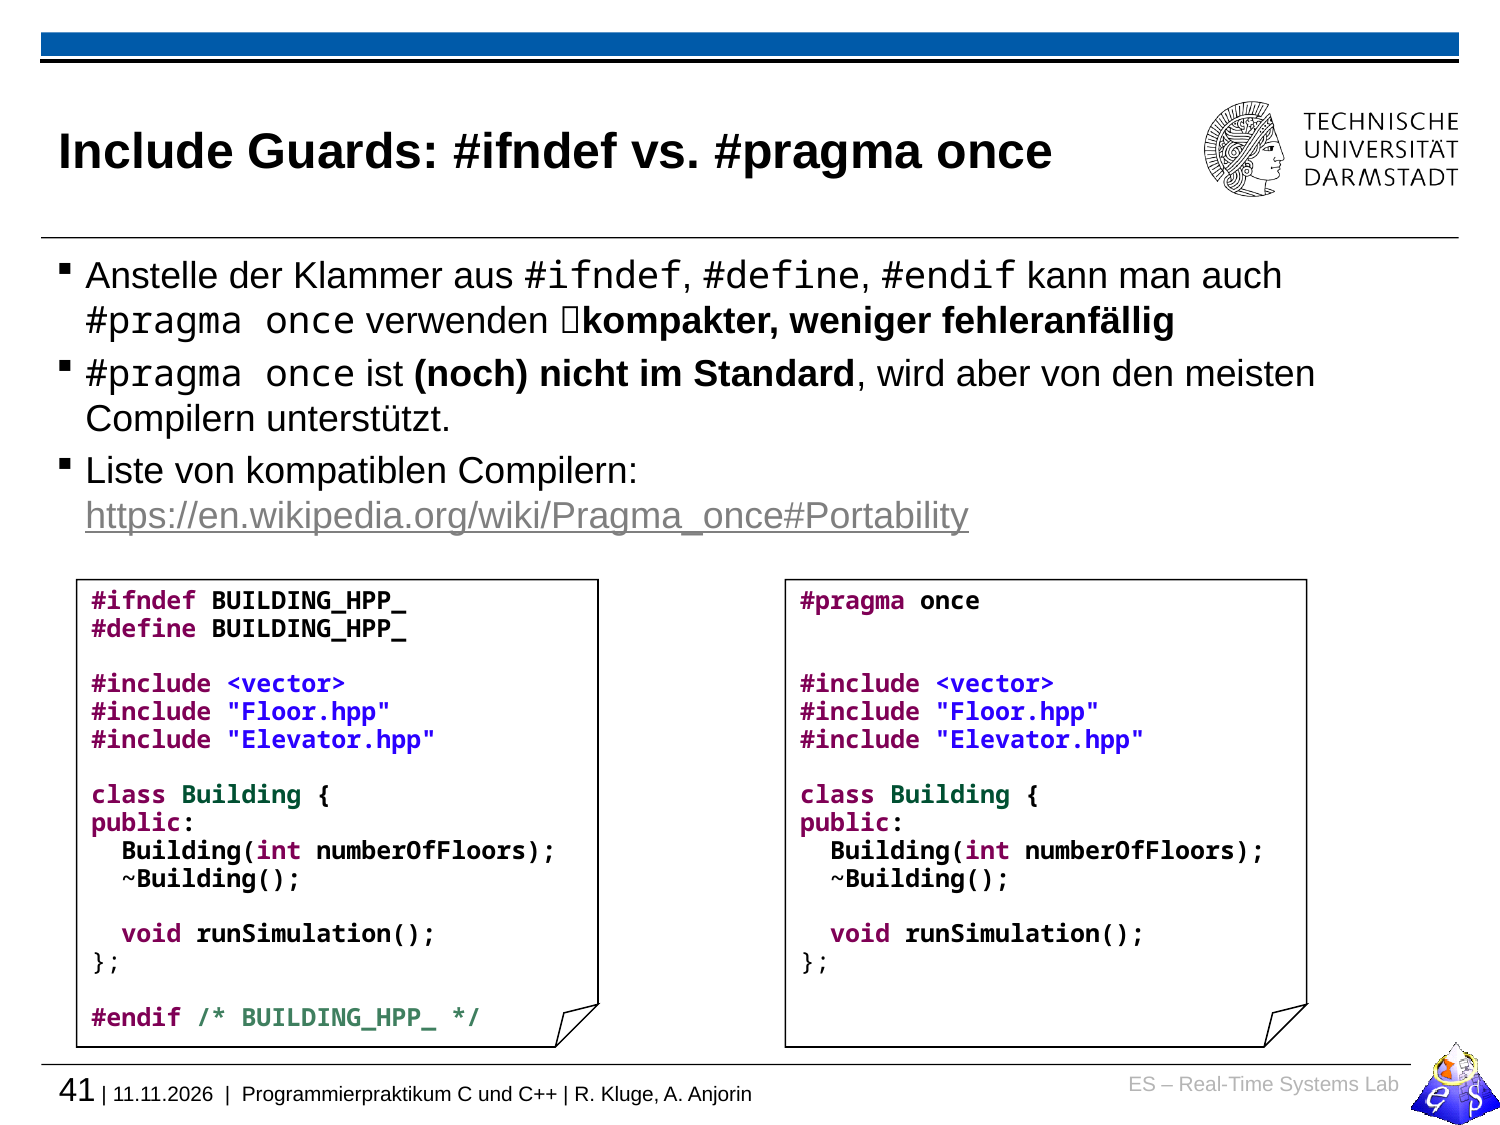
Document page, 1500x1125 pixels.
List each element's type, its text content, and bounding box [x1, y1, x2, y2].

text_box #pragma once #include <vector> #include "Floor.hpp" #include "Elevator.hpp" class Building { public: Building(int numberOfFloors); ~Building(); void runSimulation(); }; [785, 579, 1307, 1047]
list Anstelle der Klammer aus #ifndef, #define, #endif kann man auch #pragma once verwenden kompakter, weniger fehleranfällig #pragma once ist (noch) nicht im Standard, wird aber von den meisten Compilern unterstützt. Liste von kompatiblen Compilern: https://en.wikipedia.org/wiki/Pragma_once#Portability [41, 243, 1459, 1059]
title Exkurs: Automatische Typableitung [1264, 1004, 1306, 1046]
title Include Guards: #ifndef vs. #pragma once [58, 80, 1187, 218]
text_box … entsprechend ändert sich der Aufruf. [555, 1004, 597, 1046]
text_box #ifndef BUILDING_HPP_ #define BUILDING_HPP_ #include <vector> #include "Floor.hpp" #include "Elevator.hpp" class Building { public: Building(int numberOfFloors); ~Building(); void runSimulation(); }; #endif /* BUILDING_HPP_ */ [76, 579, 598, 1047]
picture [1411, 1041, 1500, 1125]
picture [1187, 84, 1483, 214]
